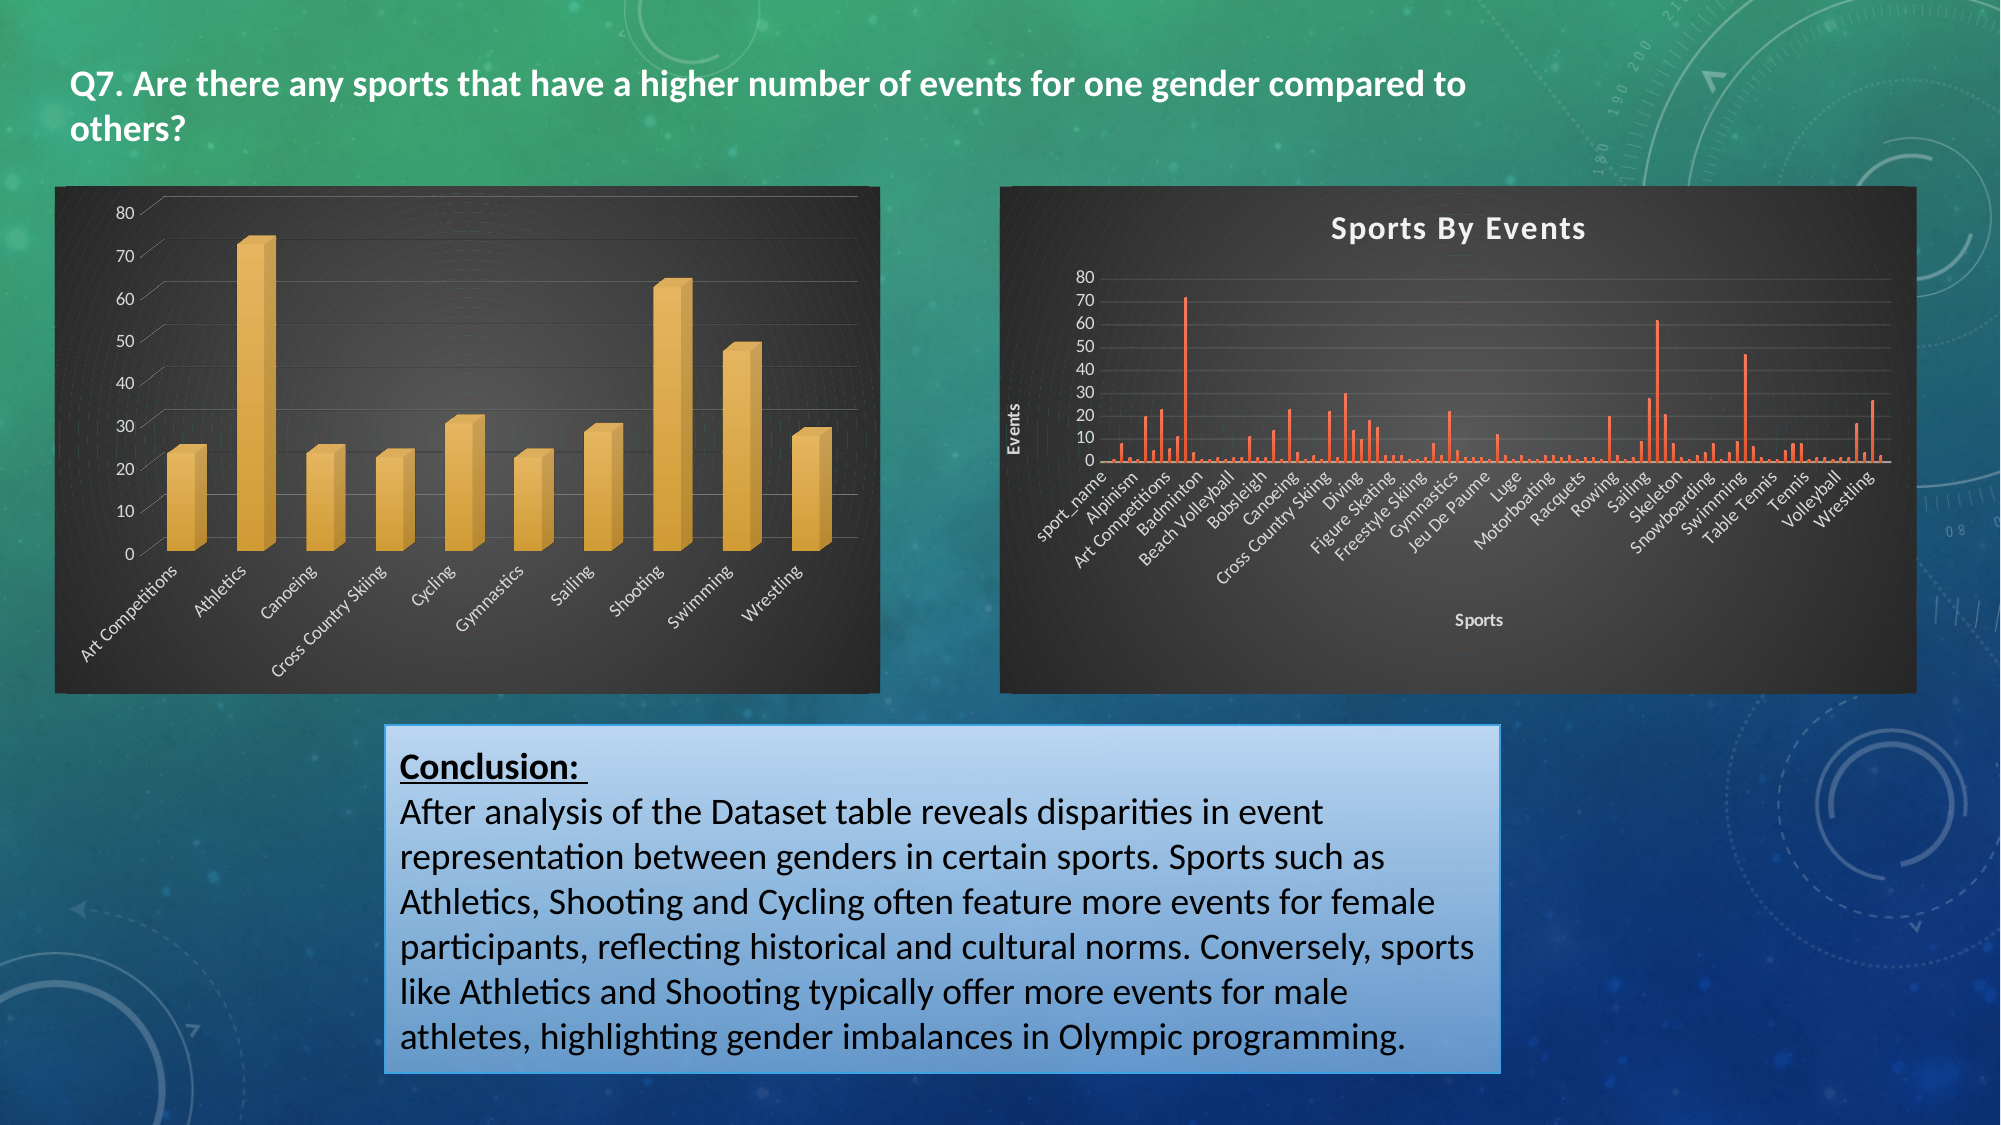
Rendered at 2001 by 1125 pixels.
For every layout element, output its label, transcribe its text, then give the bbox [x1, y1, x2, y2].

chart [999, 186, 1917, 694]
picture [0, 0, 2001, 1125]
text_box Q7. Are there any sports that have a higher number of events for one gender compared to others? [54, 51, 1500, 157]
chart [54, 186, 881, 694]
text_box Conclusion: After analysis of the Dataset table reveals disparities in event representation between genders in certain sports. Sports such as Athletics, Shooting and Cycling often feature more events for female participants, reflecting historical and cultural norms. Conversely, sports like Athletics and Shooting typically offer more events for male athletes, highlighting gender imbalances in Olympic programming. [384, 724, 1501, 1074]
